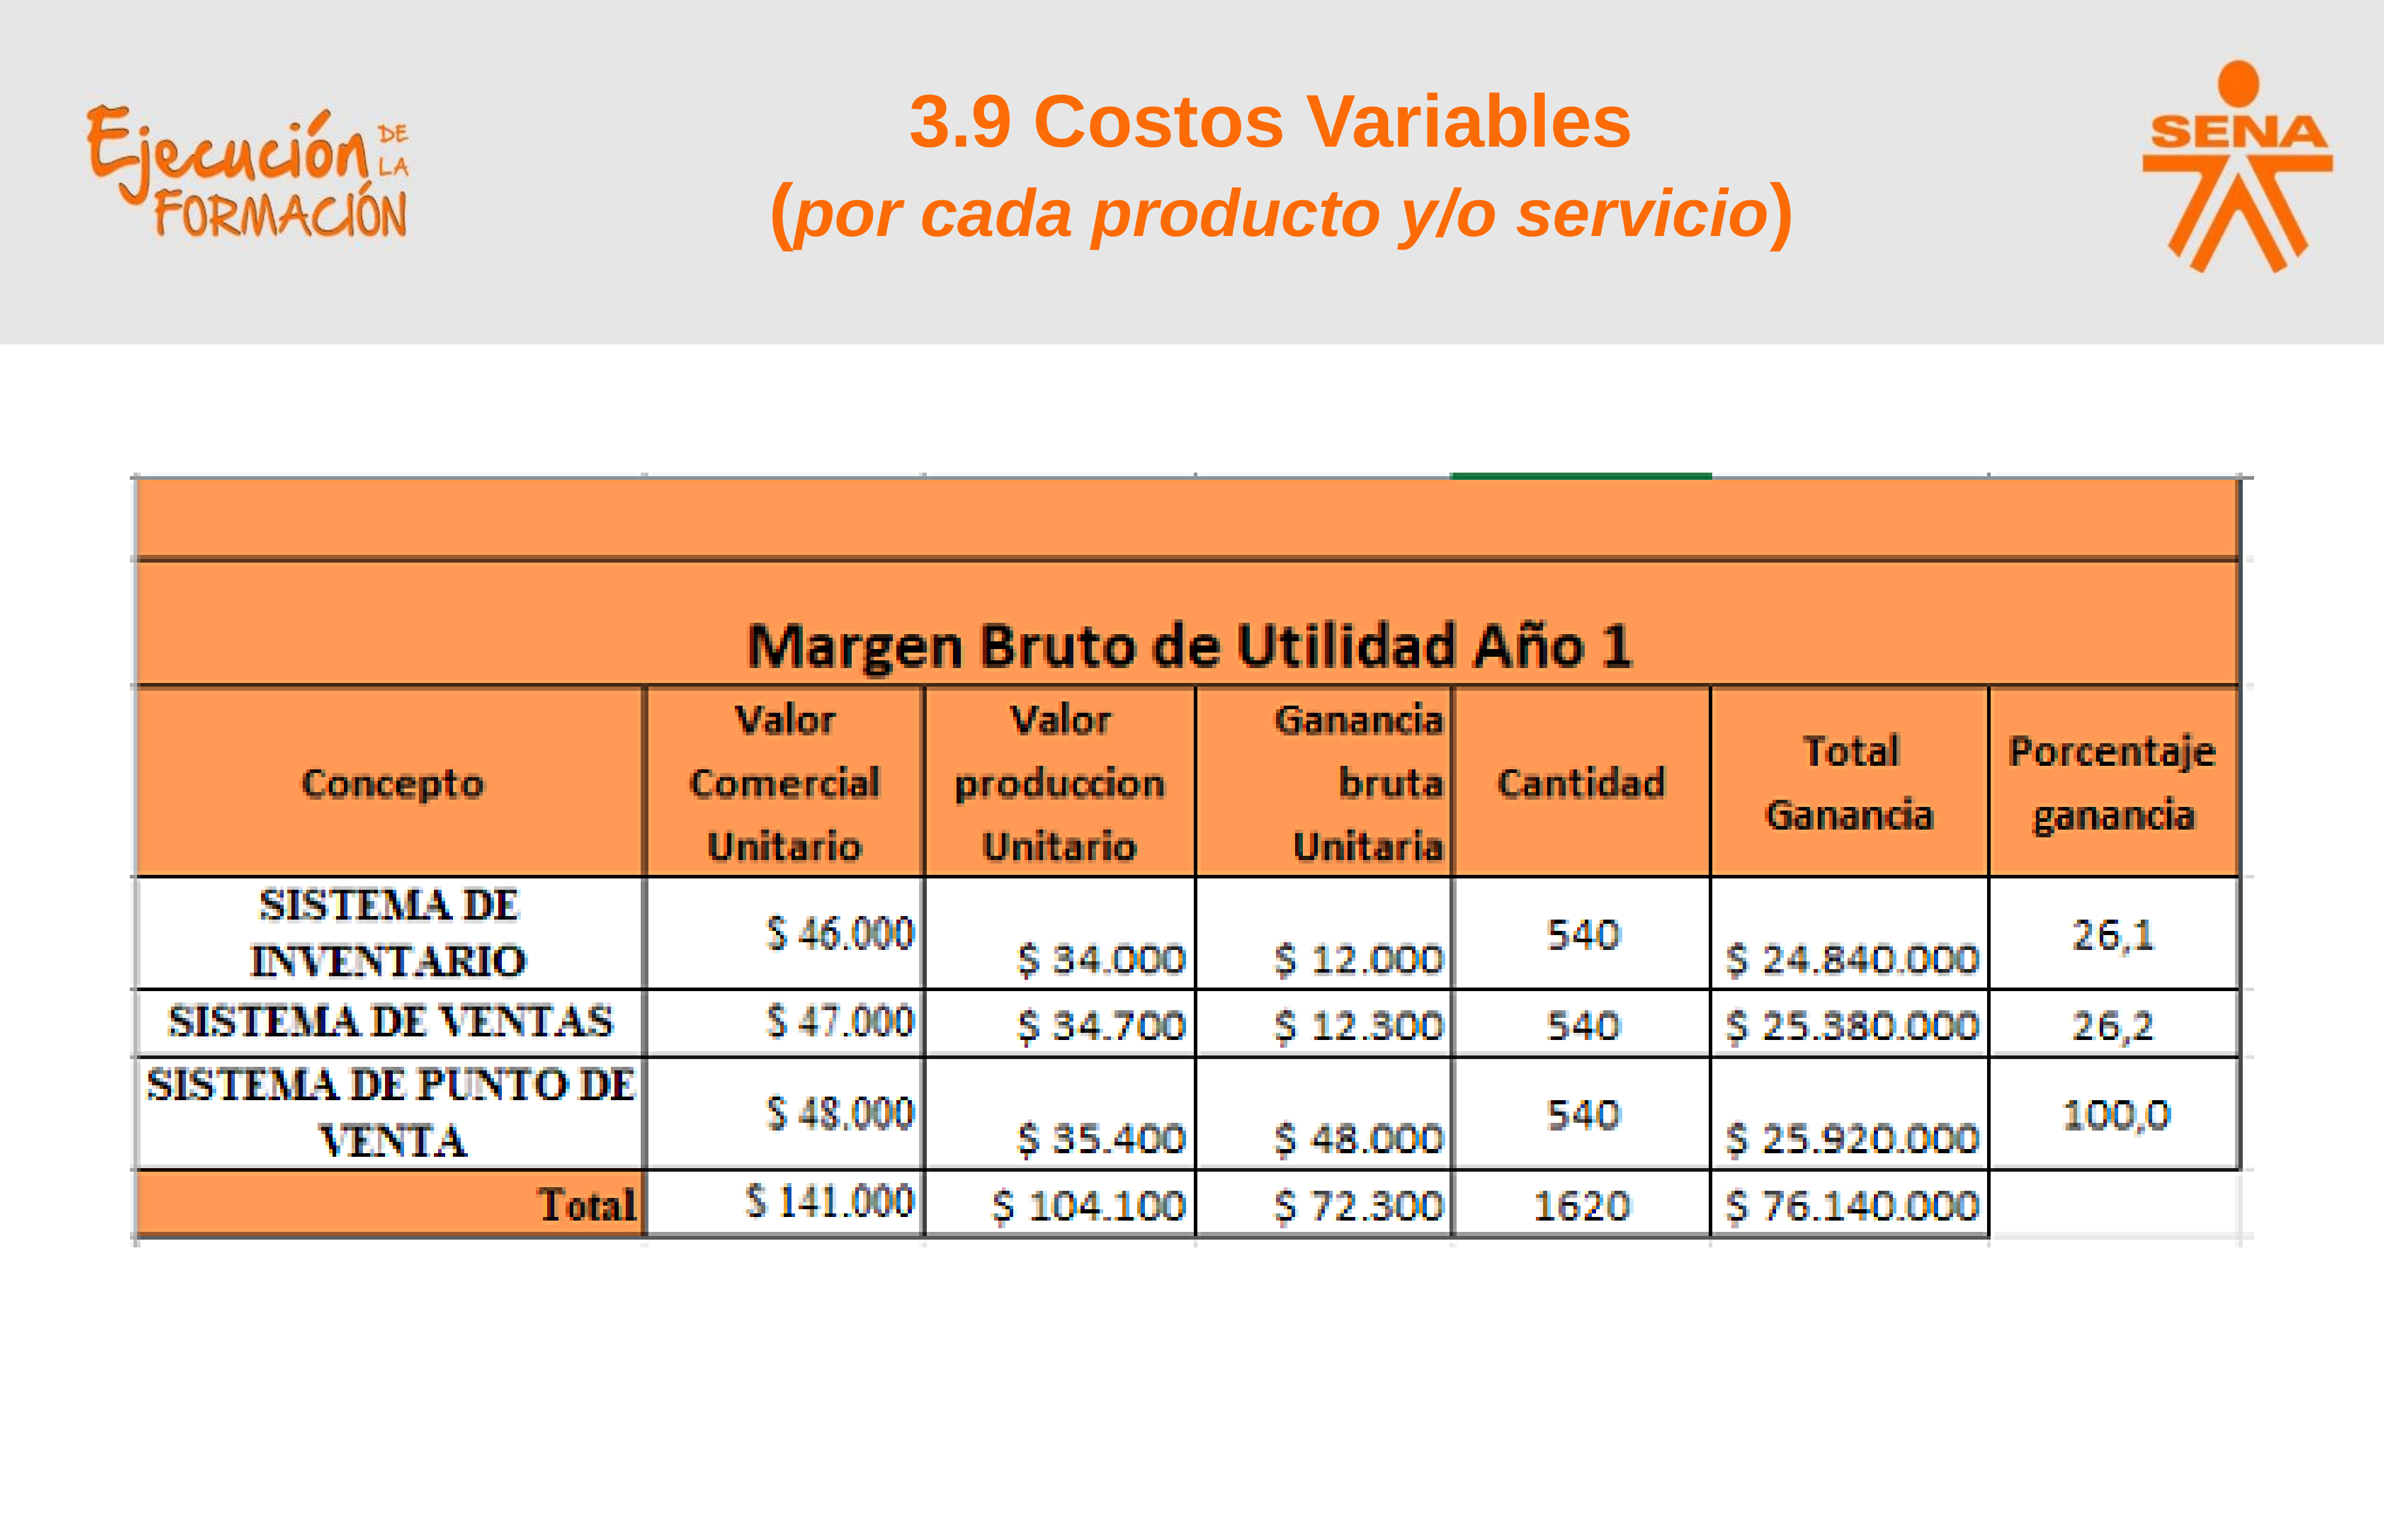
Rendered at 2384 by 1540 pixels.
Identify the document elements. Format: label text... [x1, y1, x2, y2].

picture [0, 0, 2384, 1540]
text_box 3.9 Costos Variables (por cada producto y/o servicio) [424, 60, 2140, 263]
